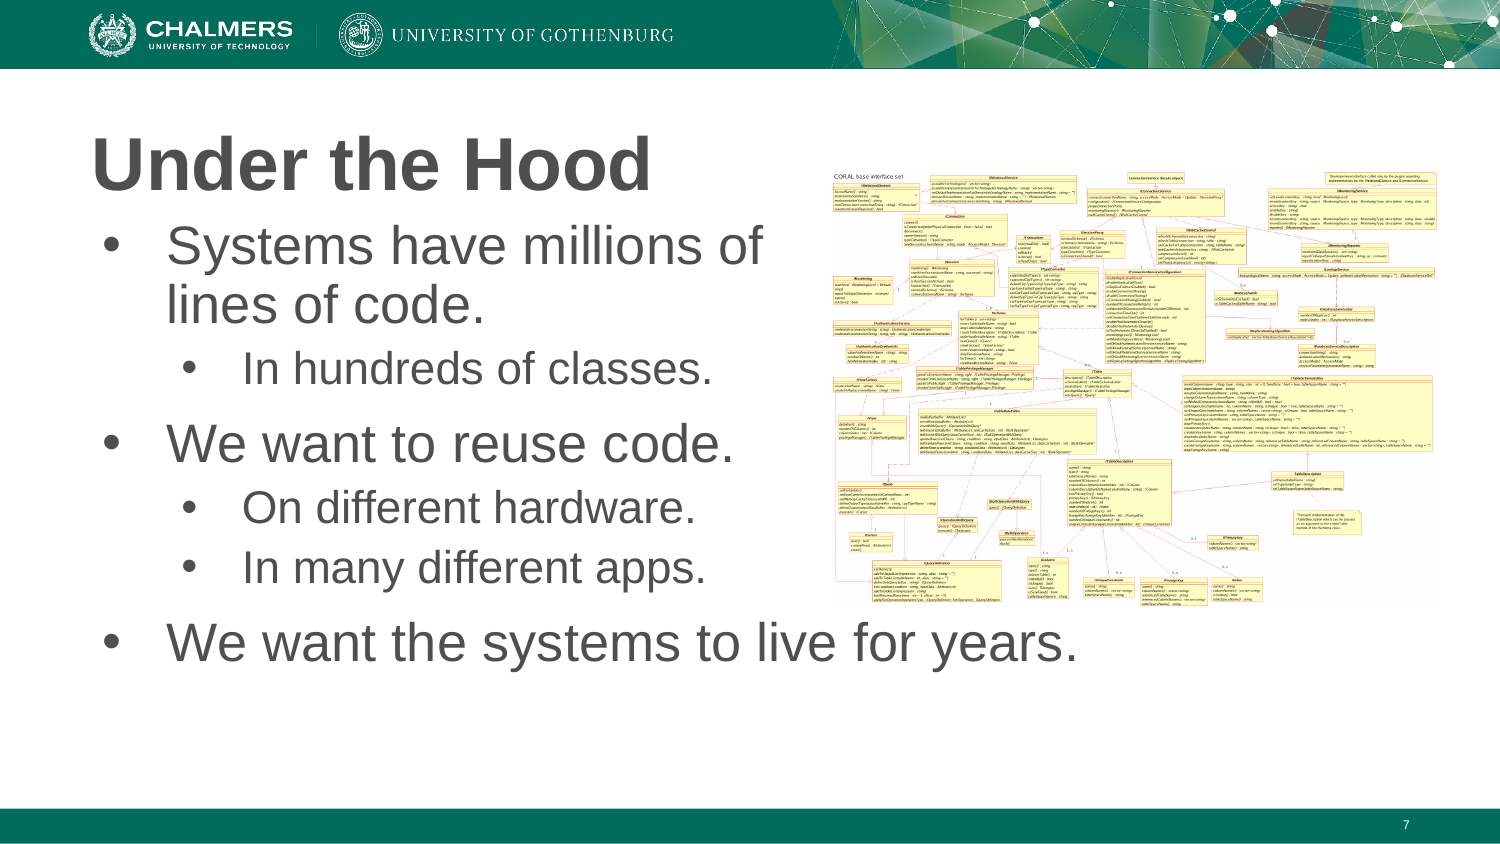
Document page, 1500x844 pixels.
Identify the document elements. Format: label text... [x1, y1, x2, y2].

list Systems have millions of lines of code. In hundreds of classes. We want to reuse code. On different hardware. In many different apps. We want the systems to live for years. [76, 210, 1425, 782]
picture [759, 0, 1500, 68]
picture [832, 172, 1437, 607]
picture [64, 0, 696, 85]
slide_number ‹#› [1074, 809, 1425, 844]
title Under the Hood [76, 100, 1425, 210]
